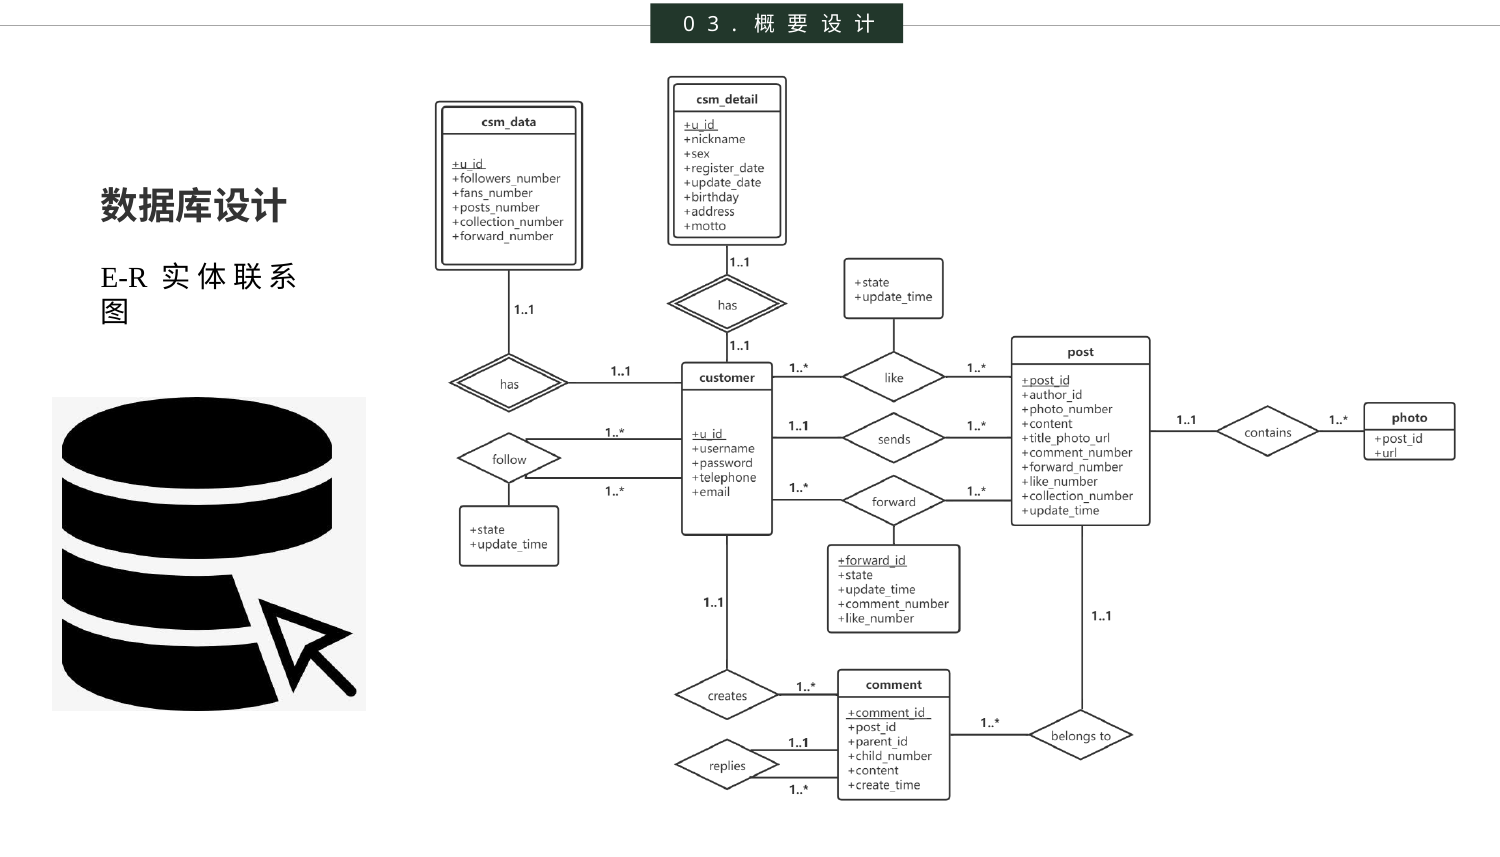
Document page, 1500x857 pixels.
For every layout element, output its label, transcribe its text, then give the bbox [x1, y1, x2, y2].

picture [413, 54, 1477, 828]
text_box 数据库设计 [85, 174, 350, 235]
text_box E-R实体联系图 [85, 251, 313, 336]
picture [52, 397, 366, 711]
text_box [0, 3, 1500, 44]
